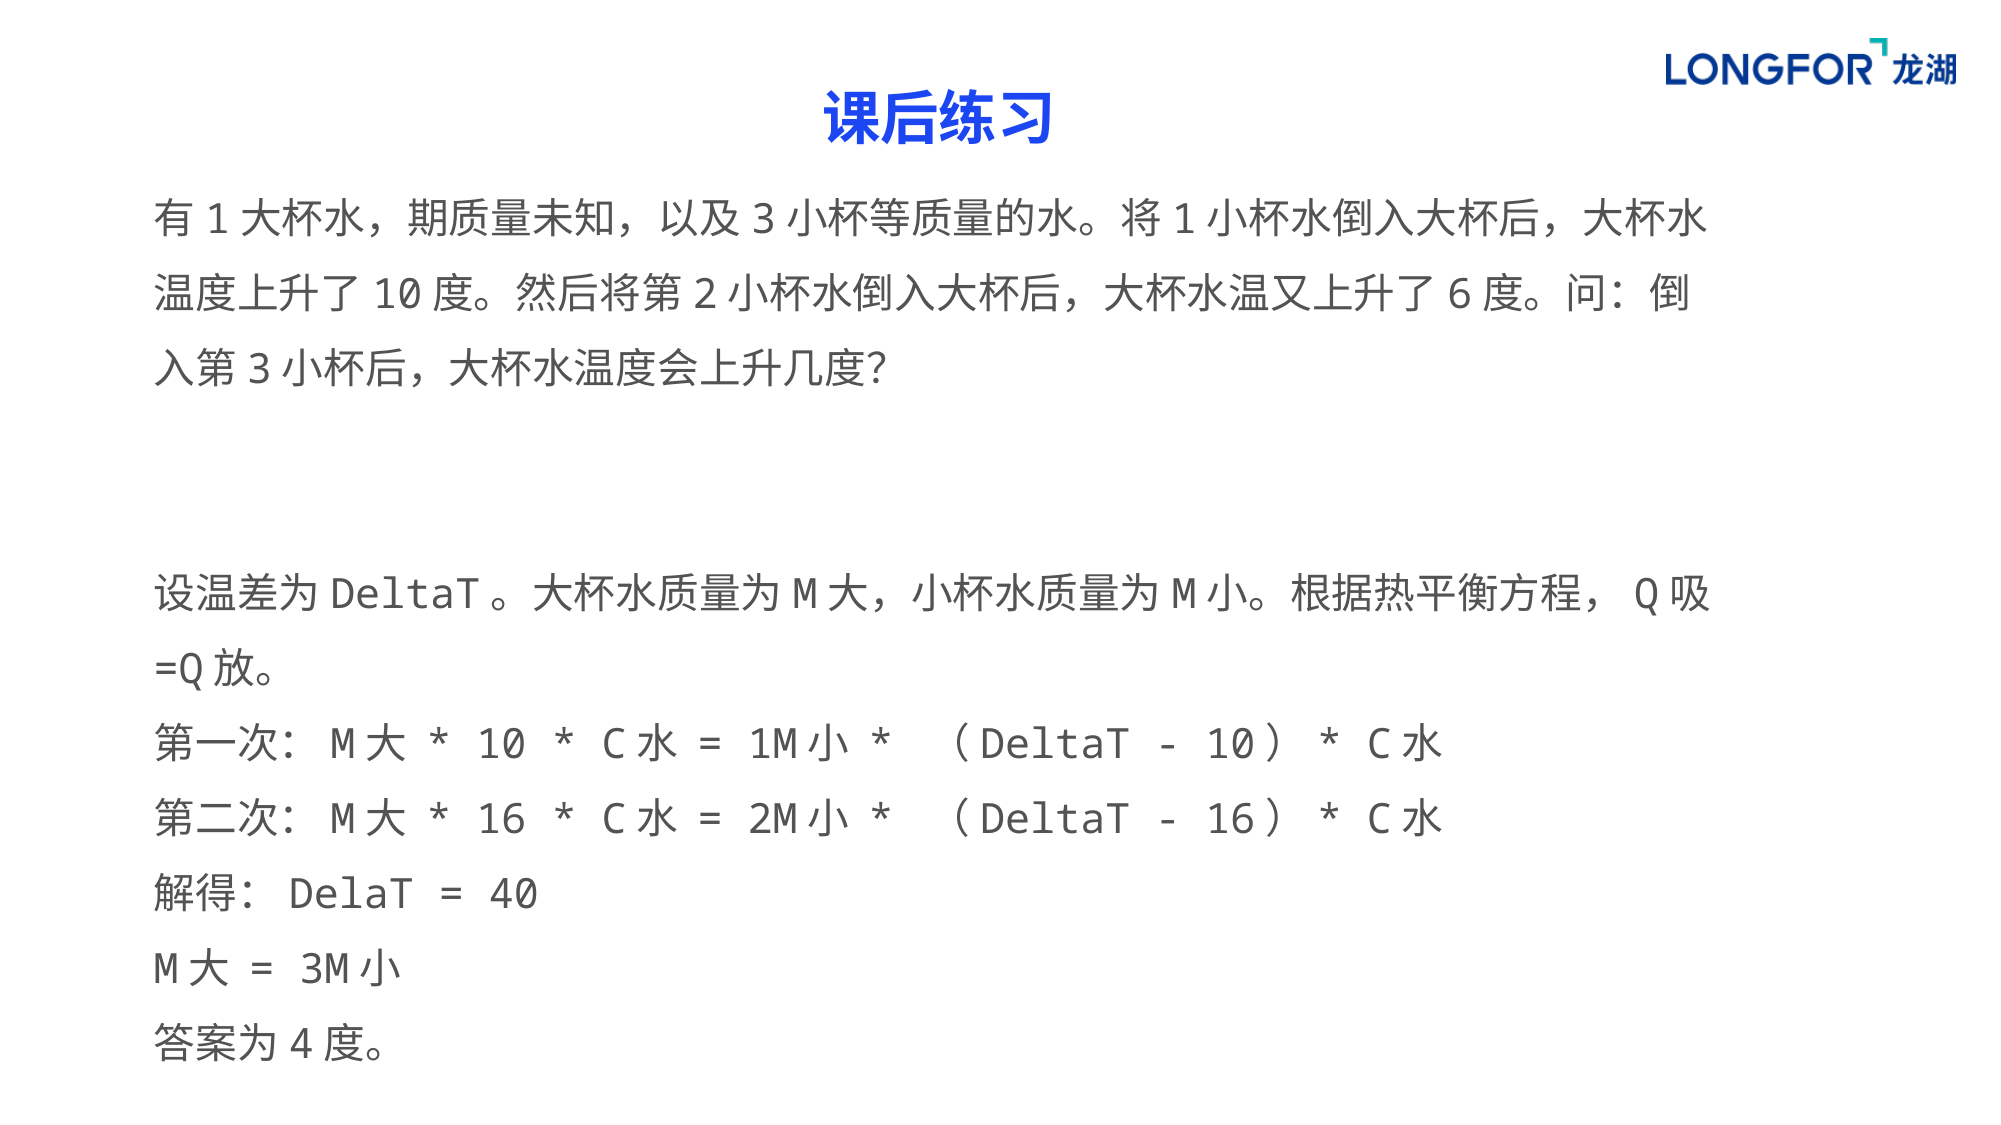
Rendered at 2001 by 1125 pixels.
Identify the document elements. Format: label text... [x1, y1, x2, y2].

text_box 有1大杯水，期质量未知，以及3小杯等质量的水。将1小杯水倒入大杯后，大杯水温度上升了10度。然后将第2小杯水倒入大杯后，大杯水温又上升了6度。问：倒入第3小杯后，大杯水温度会上升几度？ 设温差为DeltaT。大杯水质量为M大，小杯水质量为M小。根据热平衡方程，Q吸=Q放。 第一次：M大 * 10 * C水 = 1M小 * （DeltaT - 10）* C水 第二次：M大 * 16 * C水 = 2M小 * （DeltaT - 16）* C水 解得：DelaT = 40 M大 = 3M小 答案为4度。 [145, 159, 1737, 1074]
picture [1665, 38, 1956, 85]
text_box 课后练习 [293, 38, 1585, 159]
